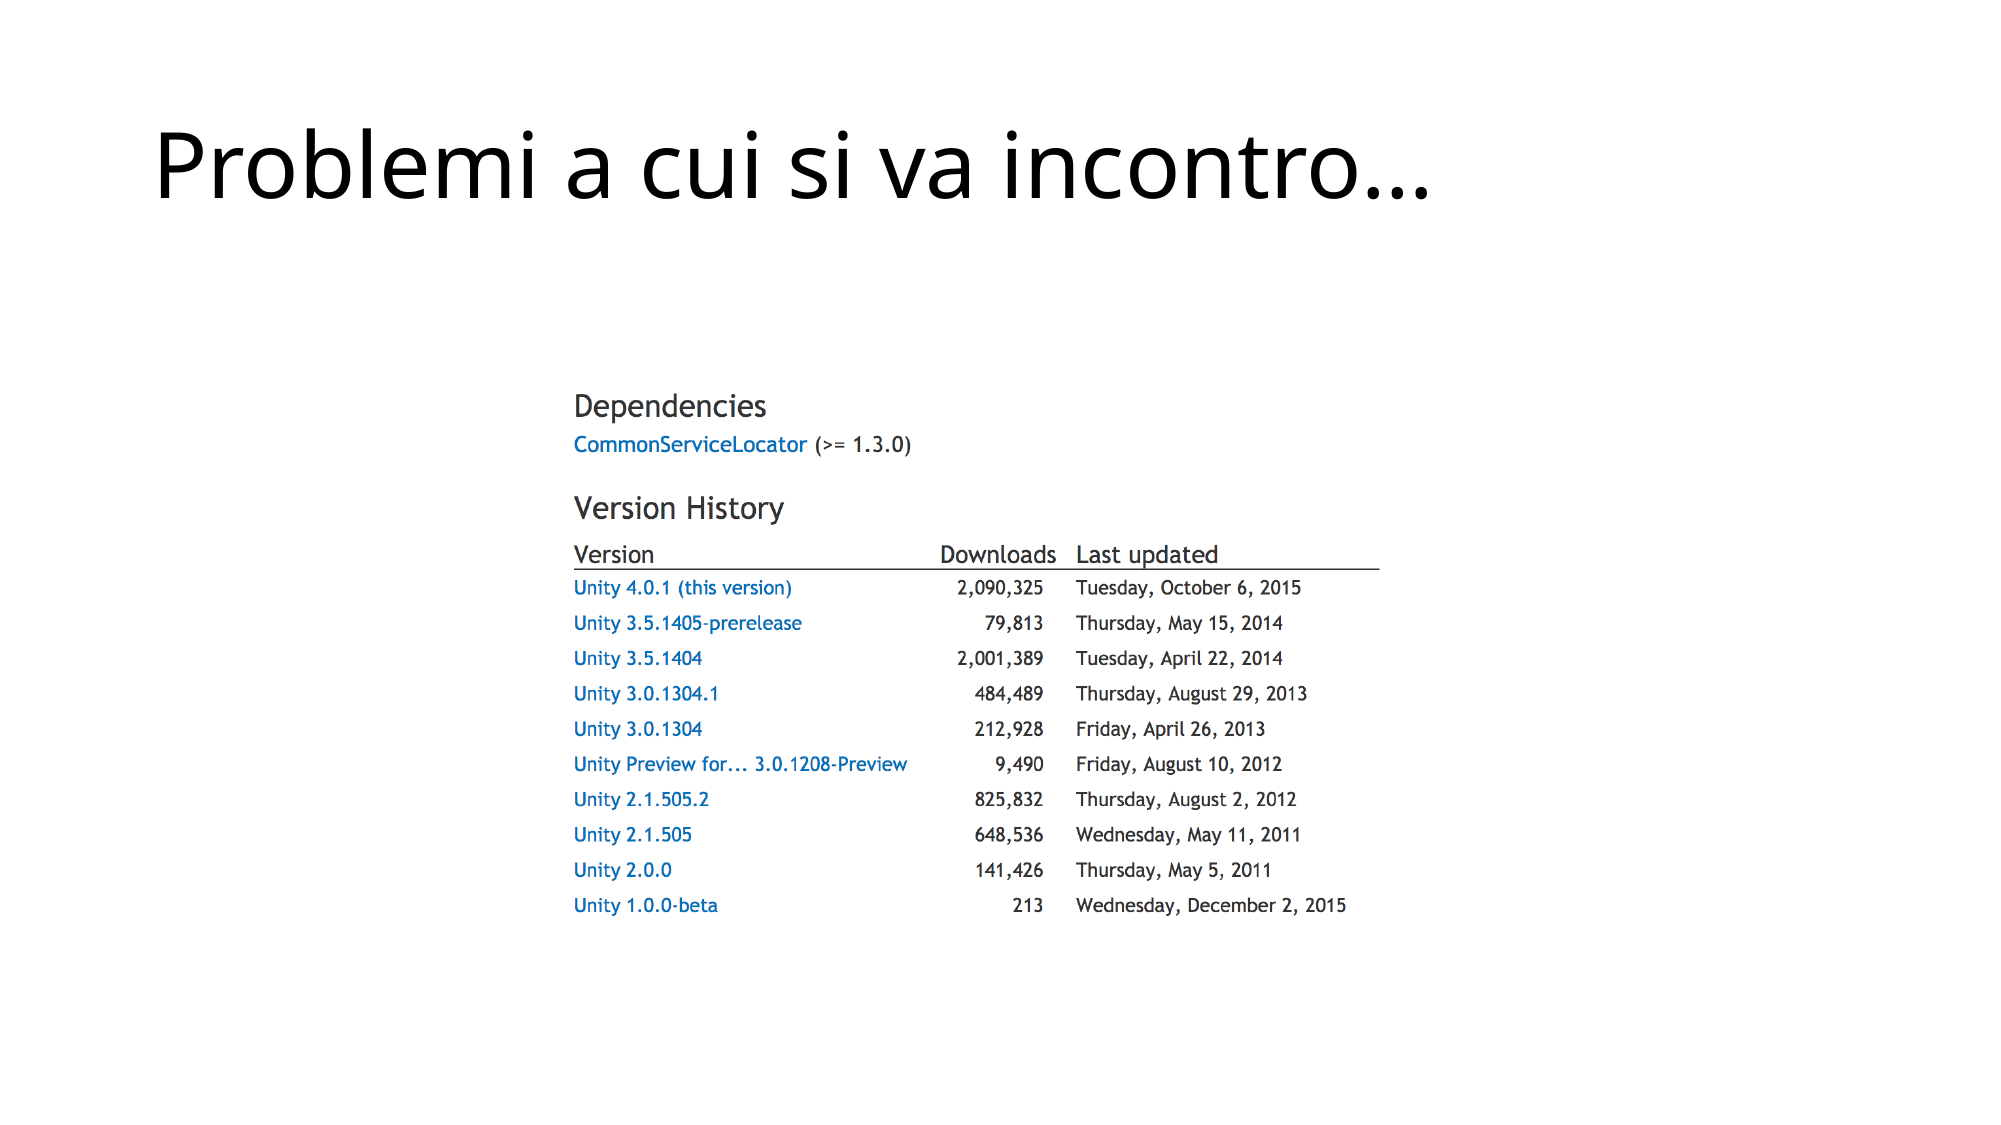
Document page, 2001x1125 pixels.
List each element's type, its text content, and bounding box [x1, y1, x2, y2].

title Problemi a cui si va incontro… [137, 59, 1863, 278]
picture [554, 376, 1446, 939]
